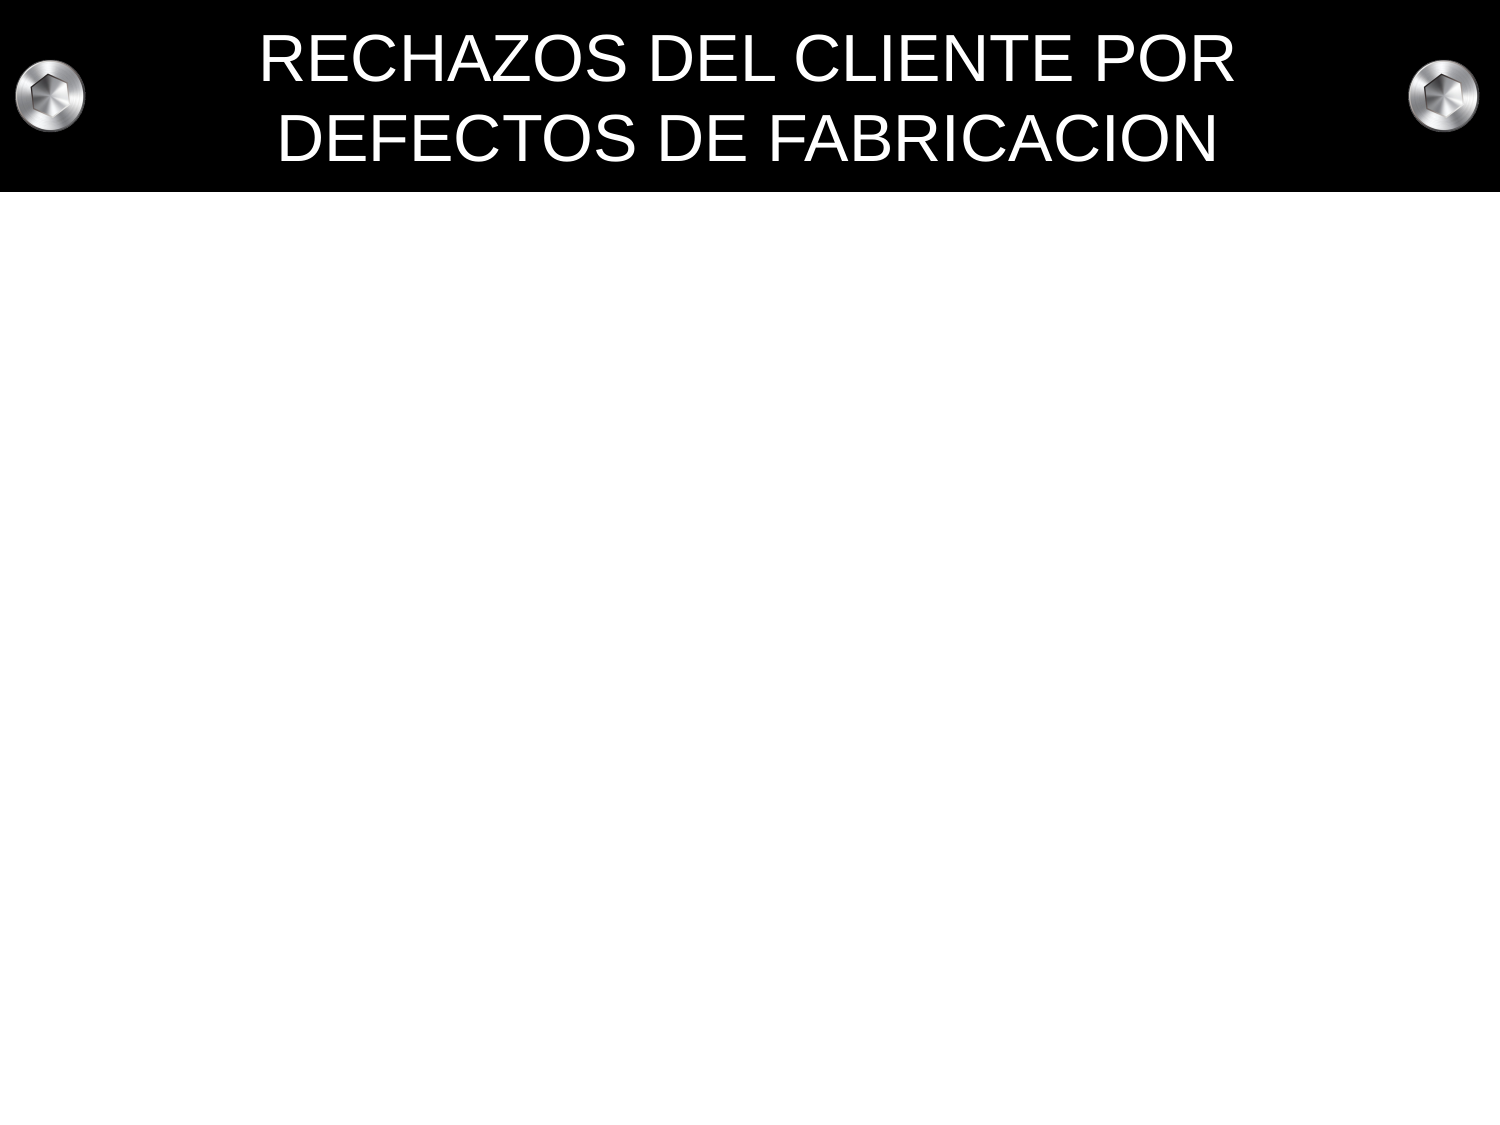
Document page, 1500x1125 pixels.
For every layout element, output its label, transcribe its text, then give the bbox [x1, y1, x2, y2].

picture [3, 55, 94, 141]
picture [1396, 55, 1488, 141]
text_box RECHAZOS DEL CLIENTE POR DEFECTOS DE FABRICACION [122, 7, 1374, 183]
